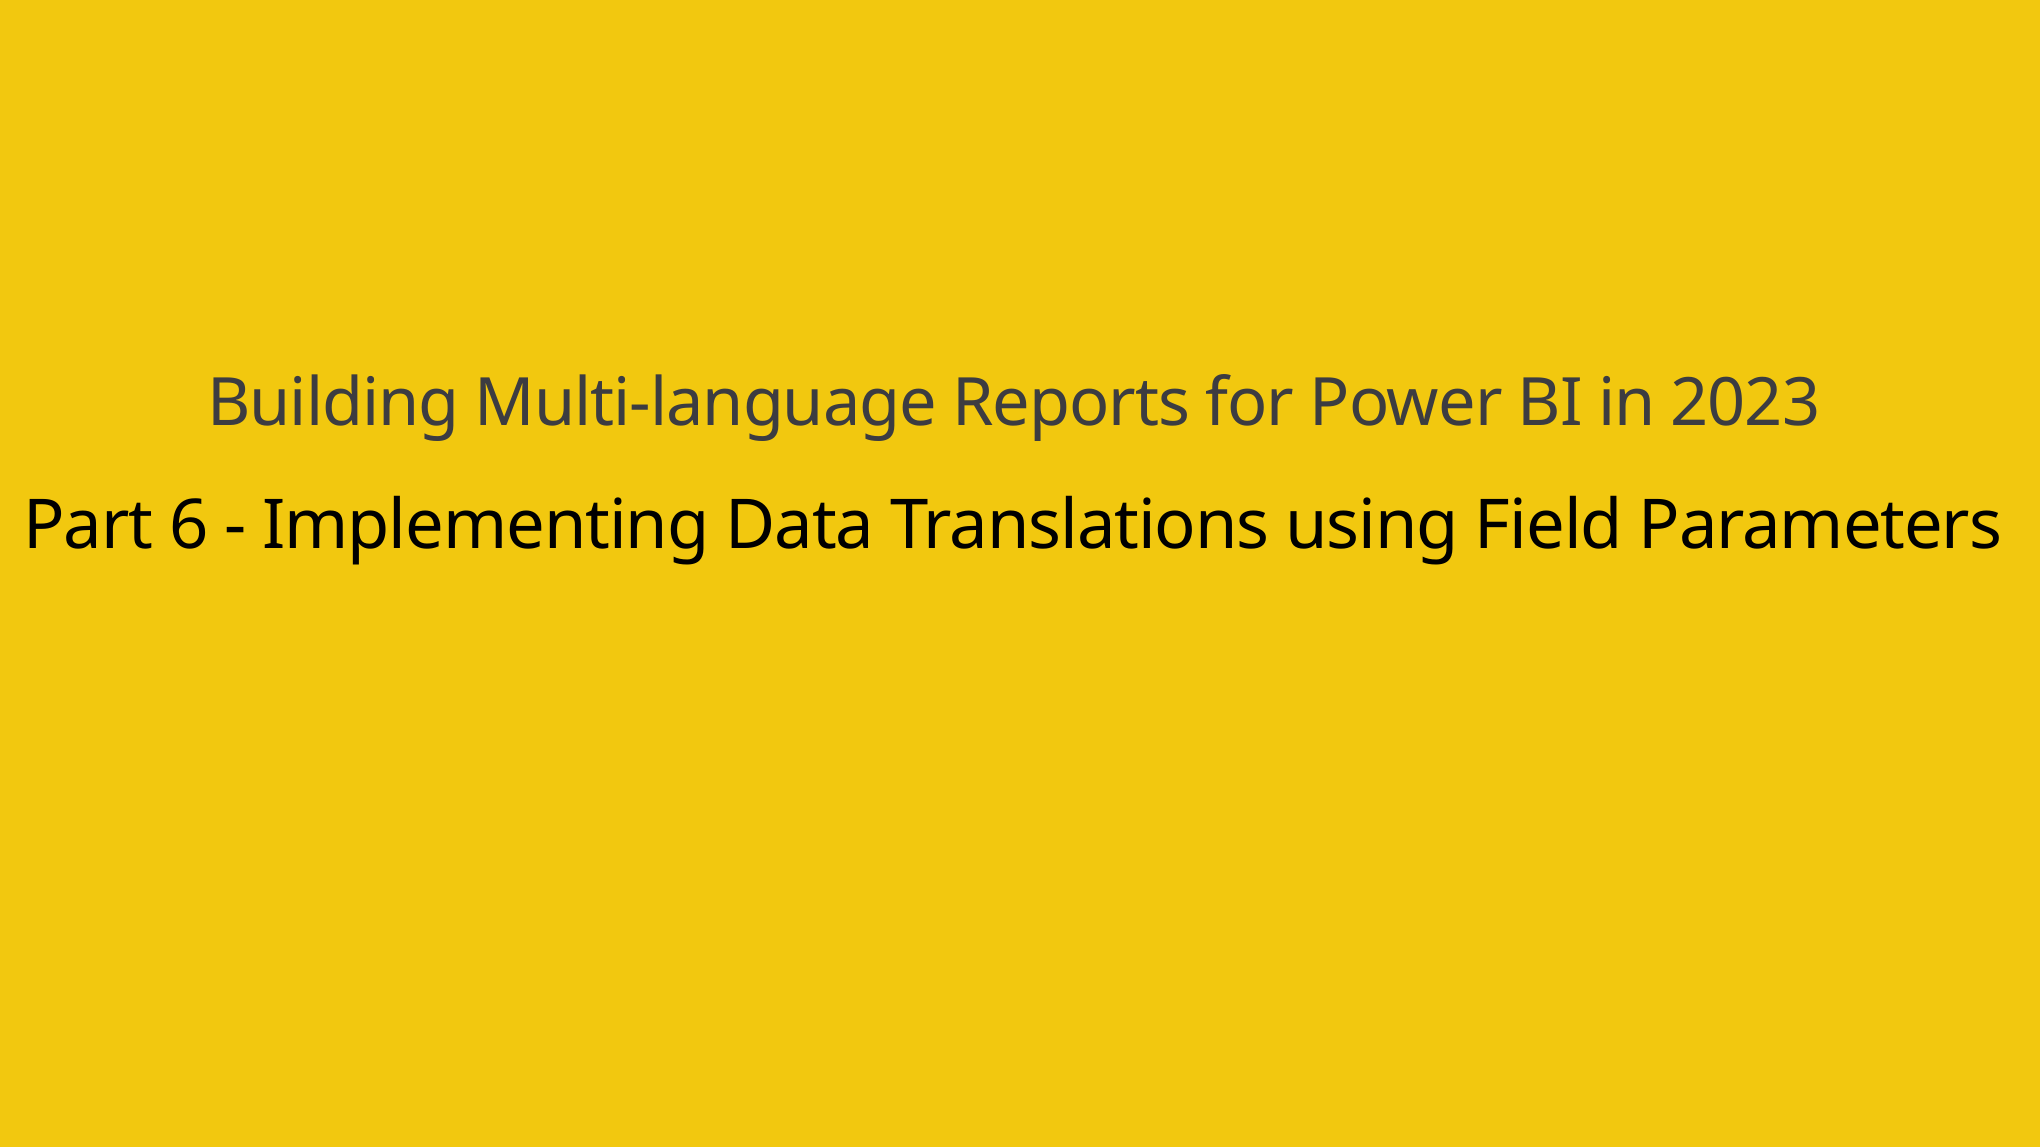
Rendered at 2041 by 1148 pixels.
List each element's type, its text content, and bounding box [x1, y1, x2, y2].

title Building Multi-language Reports for Power BI in 2023 Part 6 - Implementing Data Translations using Field Parameters [12, 323, 2015, 588]
